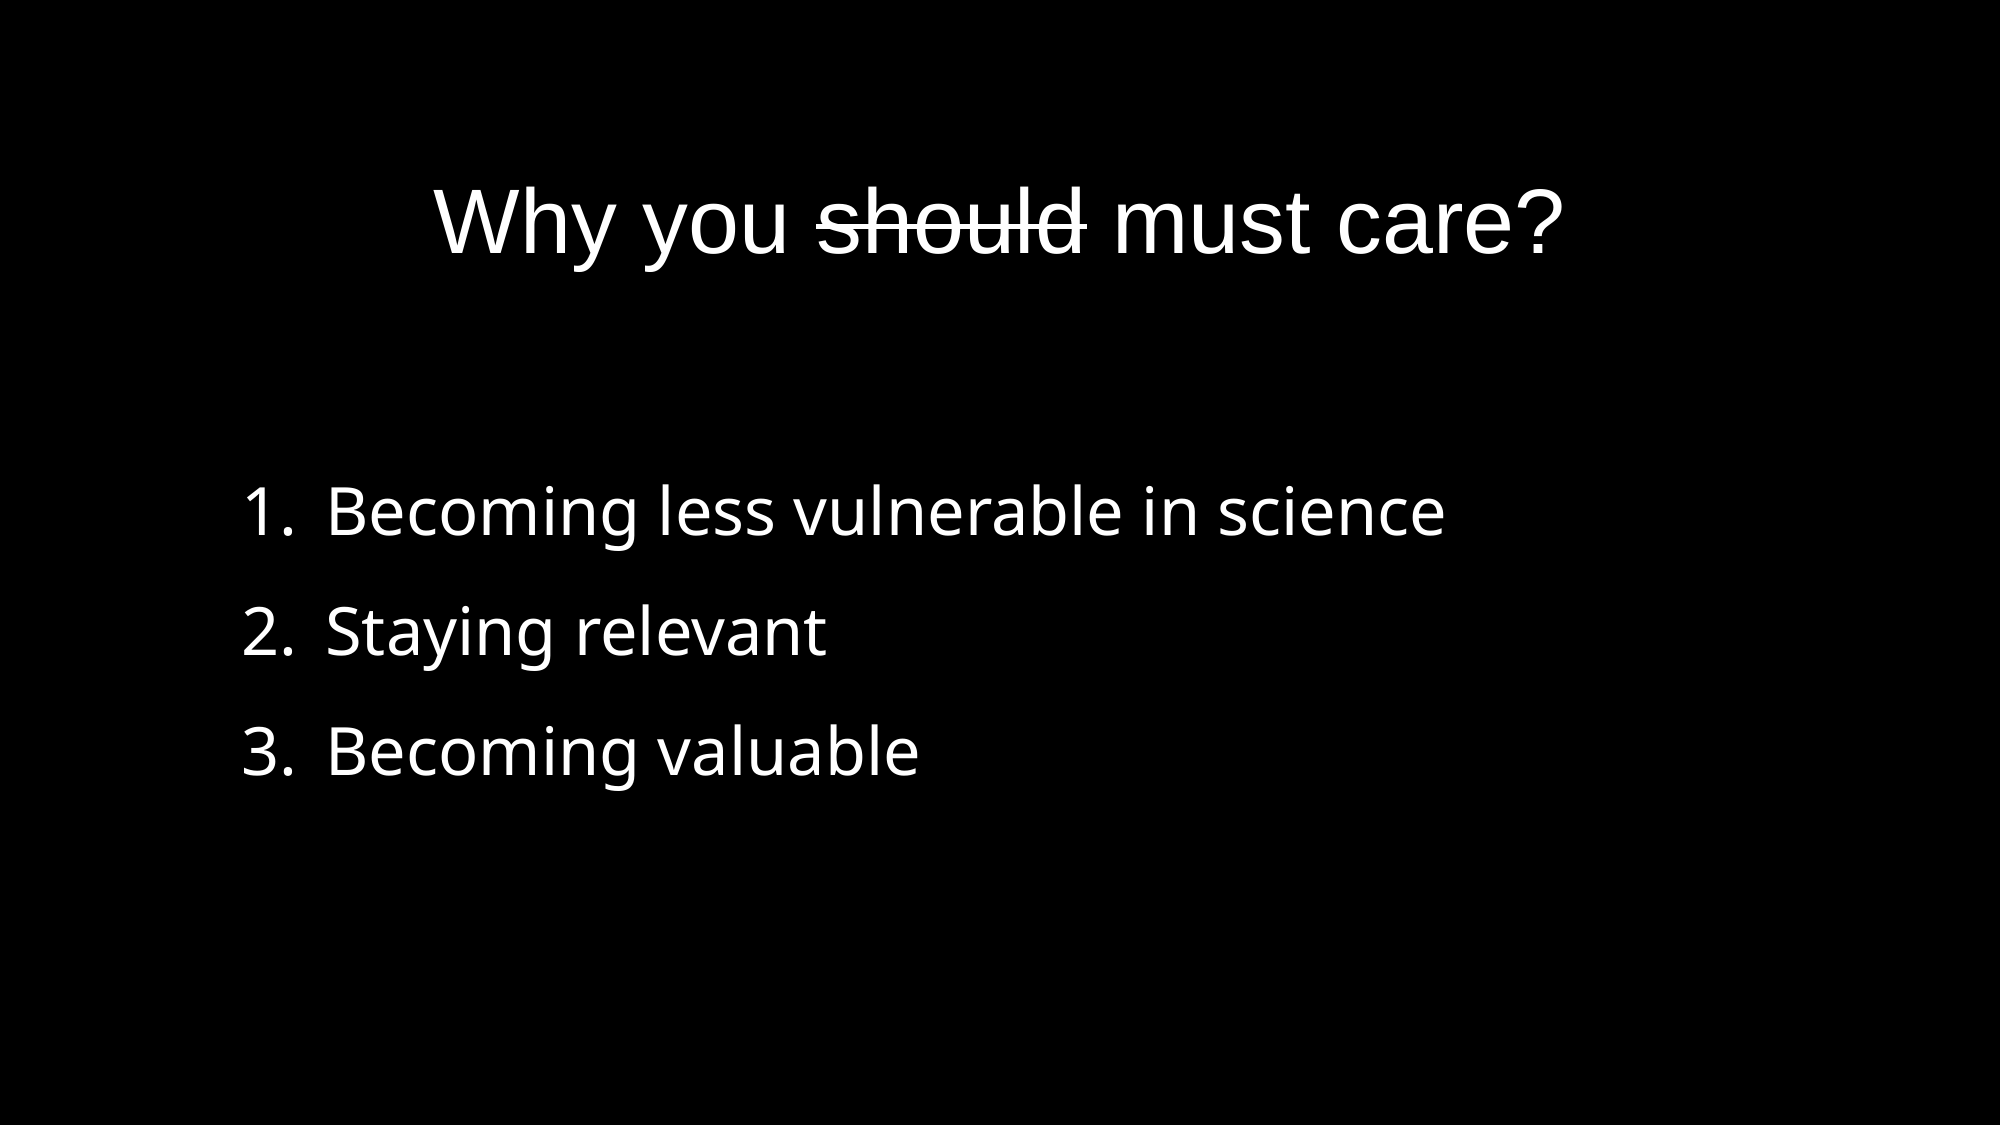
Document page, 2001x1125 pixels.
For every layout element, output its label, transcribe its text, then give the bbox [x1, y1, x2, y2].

title Why you should must care? [137, 59, 1863, 388]
text_box Becoming less vulnerable in science Staying relevant Becoming valuable [226, 421, 1464, 796]
